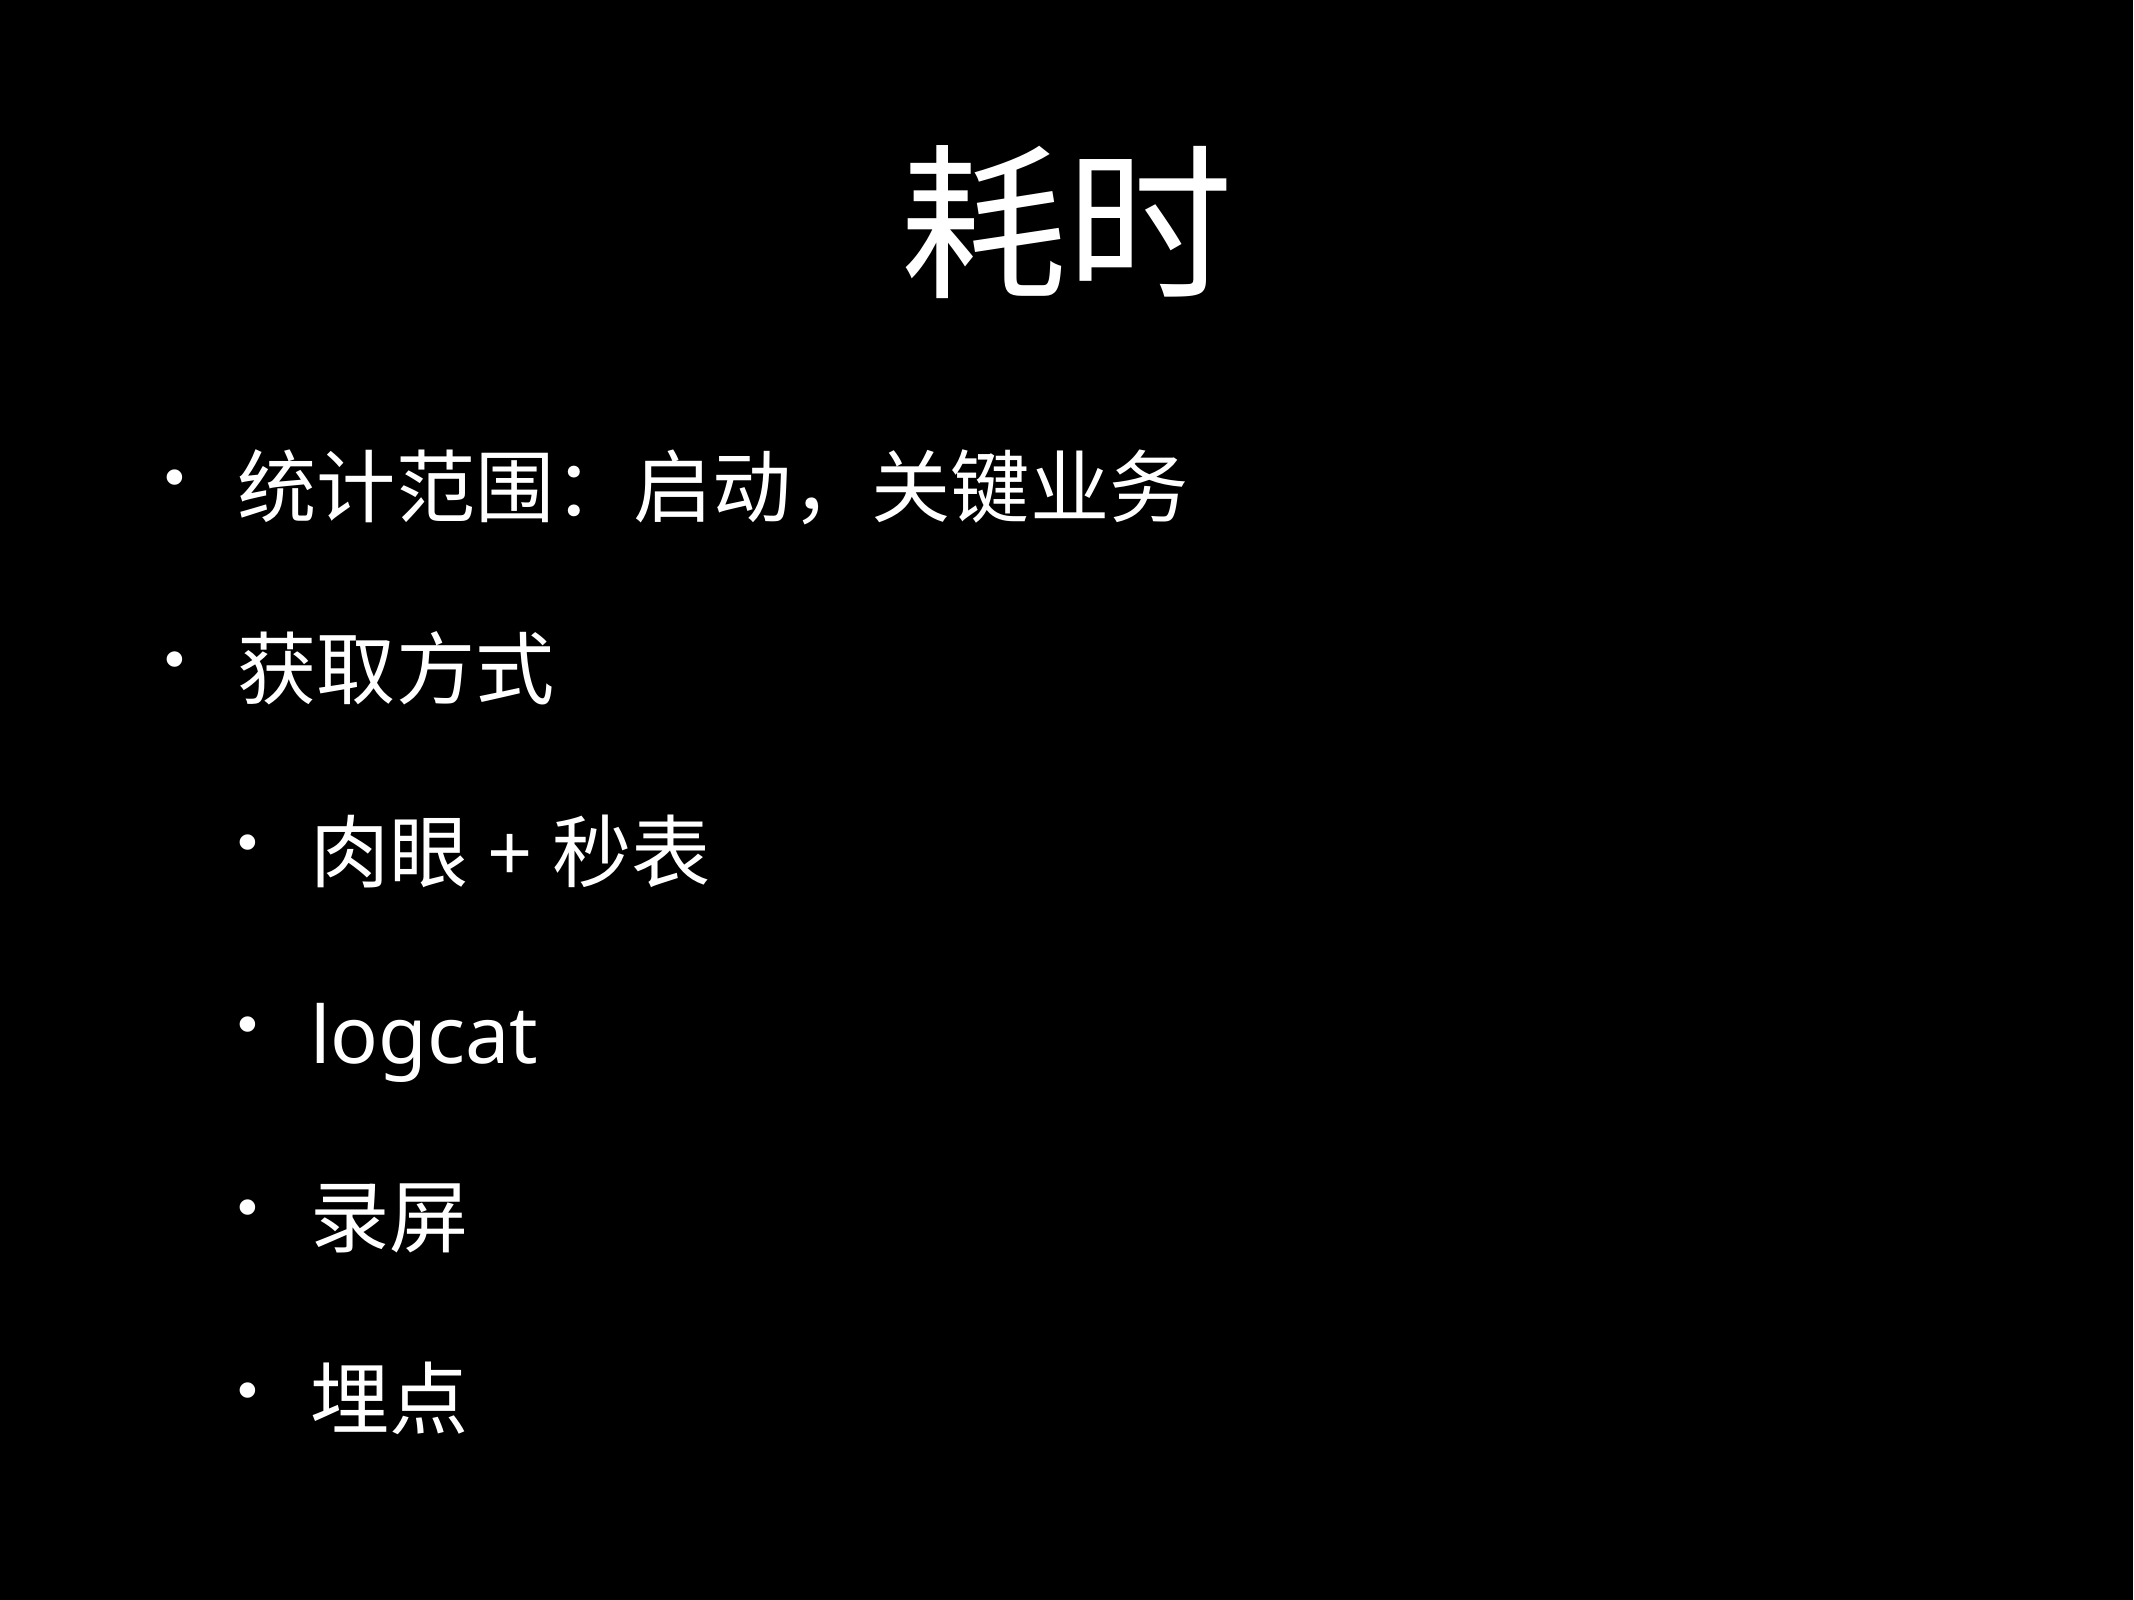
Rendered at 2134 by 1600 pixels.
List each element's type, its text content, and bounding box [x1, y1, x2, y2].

list 统计范围：启动，关键业务 获取方式 肉眼+秒表 logcat 录屏 埋点 [155, 424, 1978, 1457]
title 耗时 [155, 41, 1978, 397]
